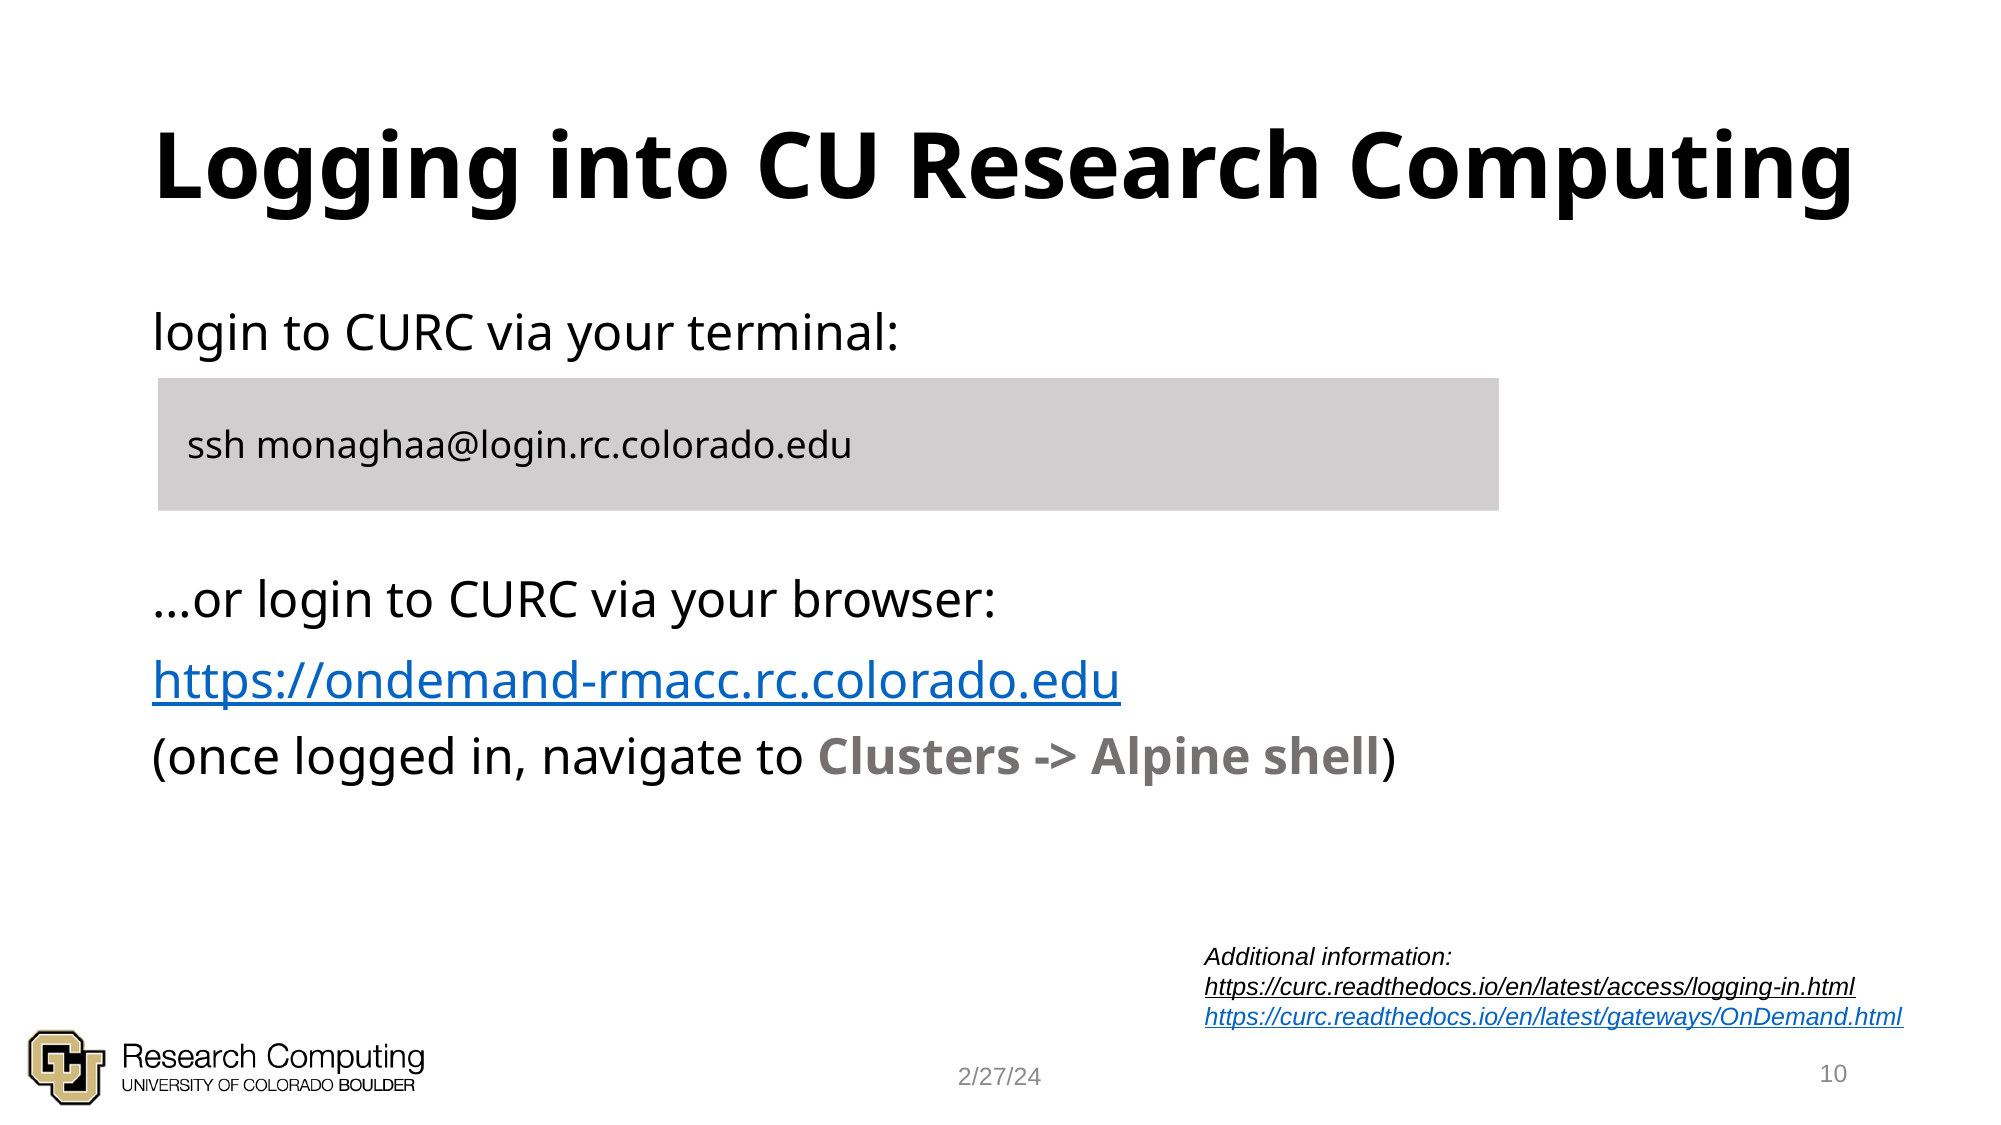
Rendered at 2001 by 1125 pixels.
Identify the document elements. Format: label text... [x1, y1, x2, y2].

title Logging into CU Research Computing [137, 59, 1898, 278]
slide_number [774, 1045, 1225, 1105]
list login to CURC via your terminal: …or login to CURC via your browser: https://ondemand-rmacc.rc.colorado.edu (once logged in, navigate to Clusters -> Alpine shell) [137, 253, 1863, 968]
picture [0, 1024, 775, 1121]
text_box Additional information: https://curc.readthedocs.io/en/latest/access/logging-in.html https://curc.readthedocs.io/en/latest/gateways/OnDemand.html [1189, 932, 1919, 1038]
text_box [158, 378, 1499, 511]
slide_number 10 [1412, 1042, 1863, 1103]
